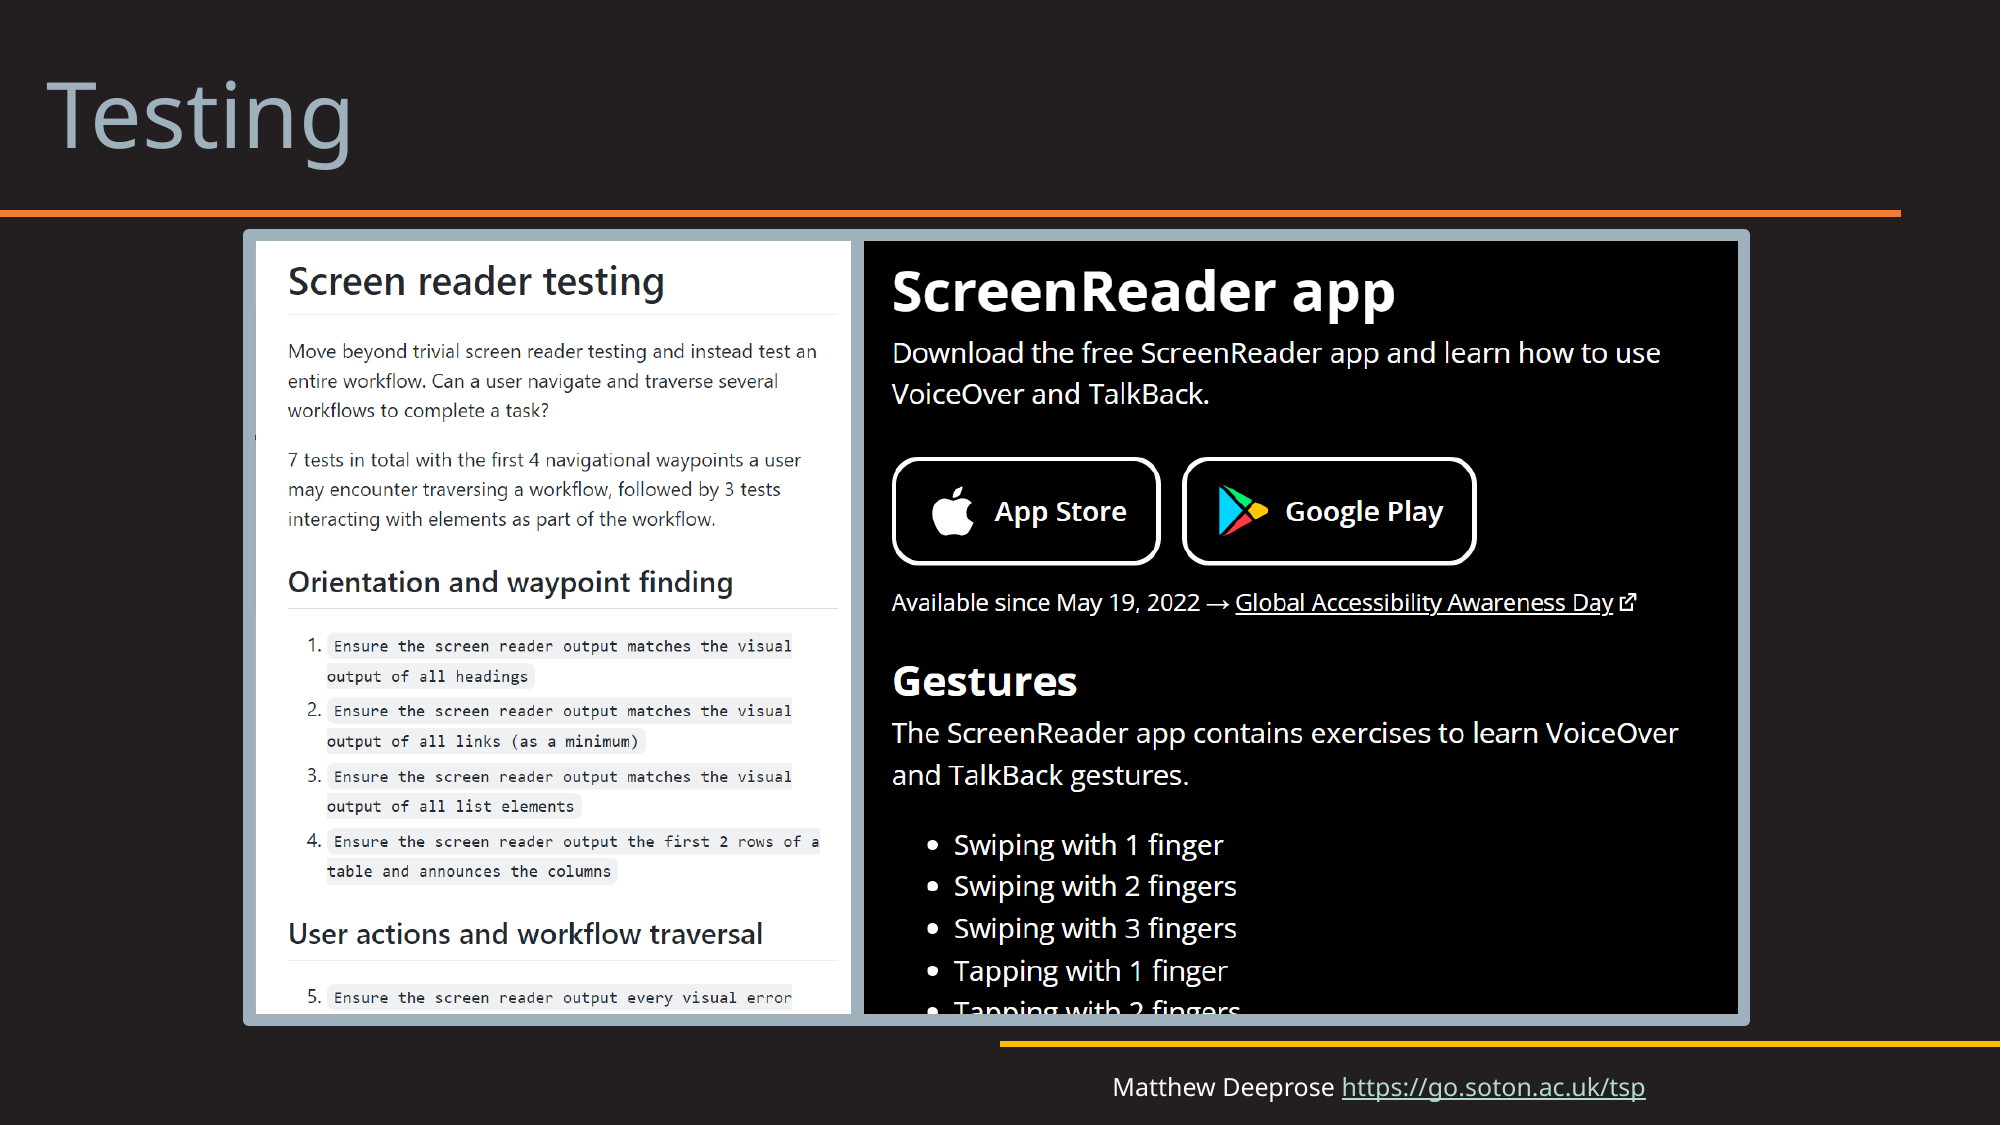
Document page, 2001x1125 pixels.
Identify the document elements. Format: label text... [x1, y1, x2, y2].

title Testing [31, 24, 1963, 214]
footer Matthew Deeprose https://go.soton.ac.uk/tsp [1097, 1055, 1803, 1117]
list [255, 241, 854, 1014]
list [863, 241, 1738, 1014]
